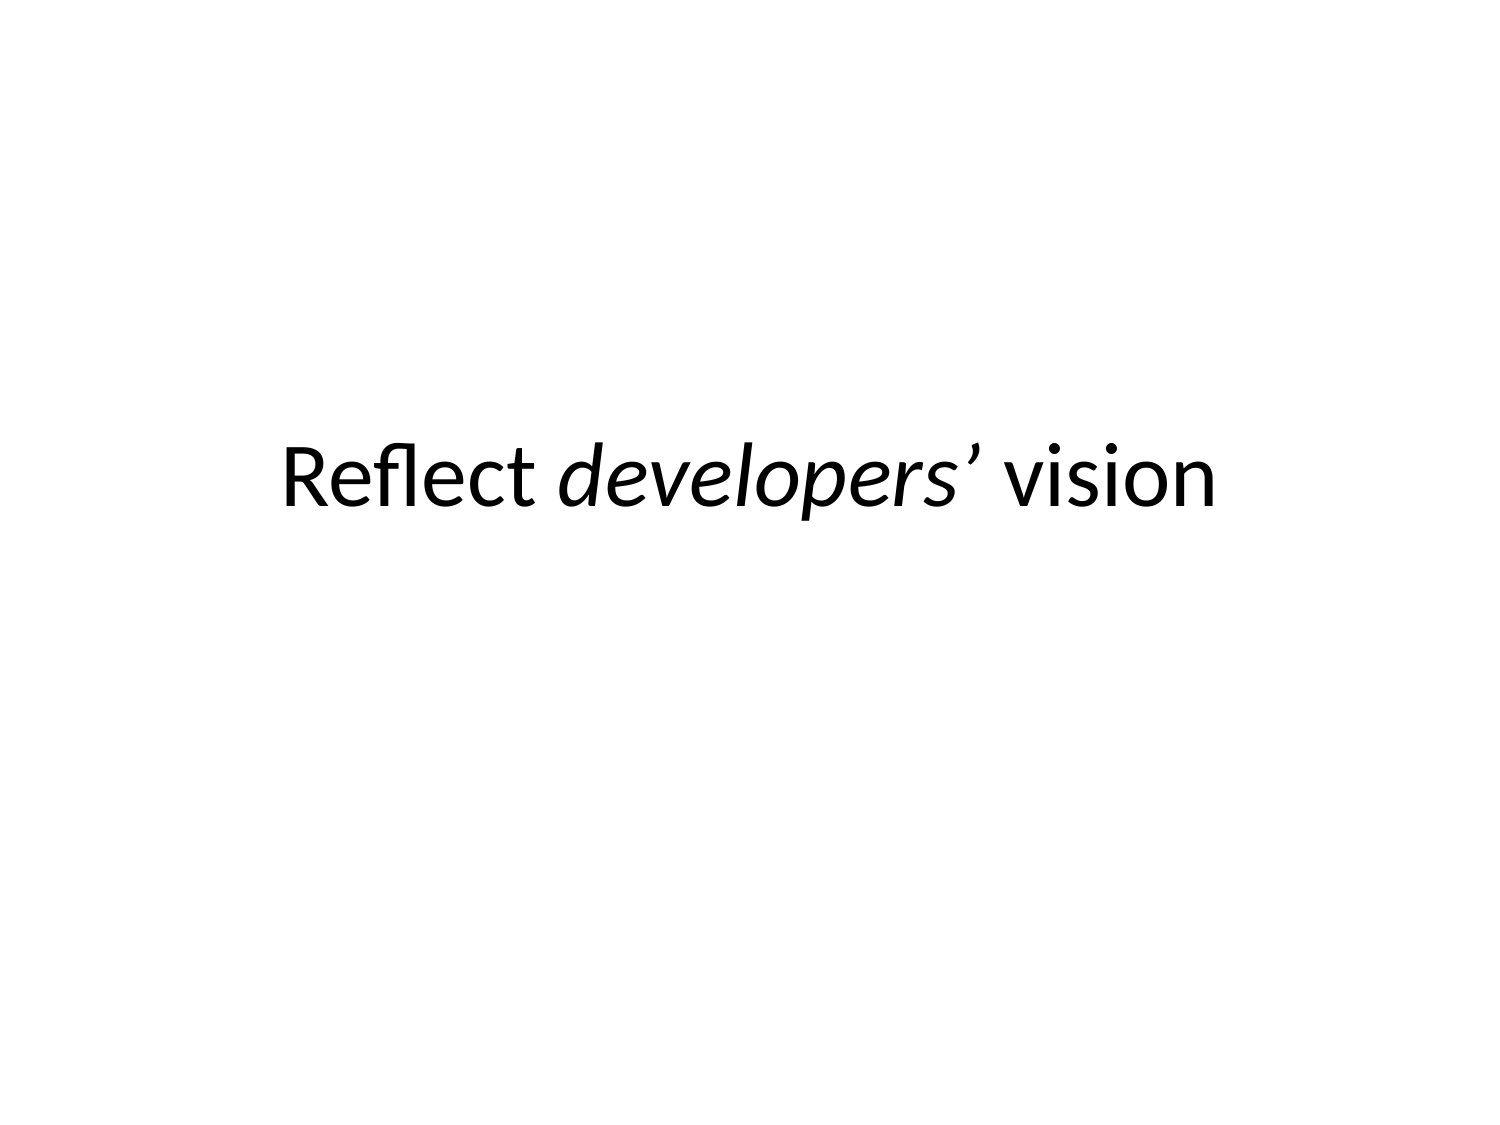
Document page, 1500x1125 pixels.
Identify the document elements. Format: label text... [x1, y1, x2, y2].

title Reflect developers’ vision [112, 349, 1388, 591]
